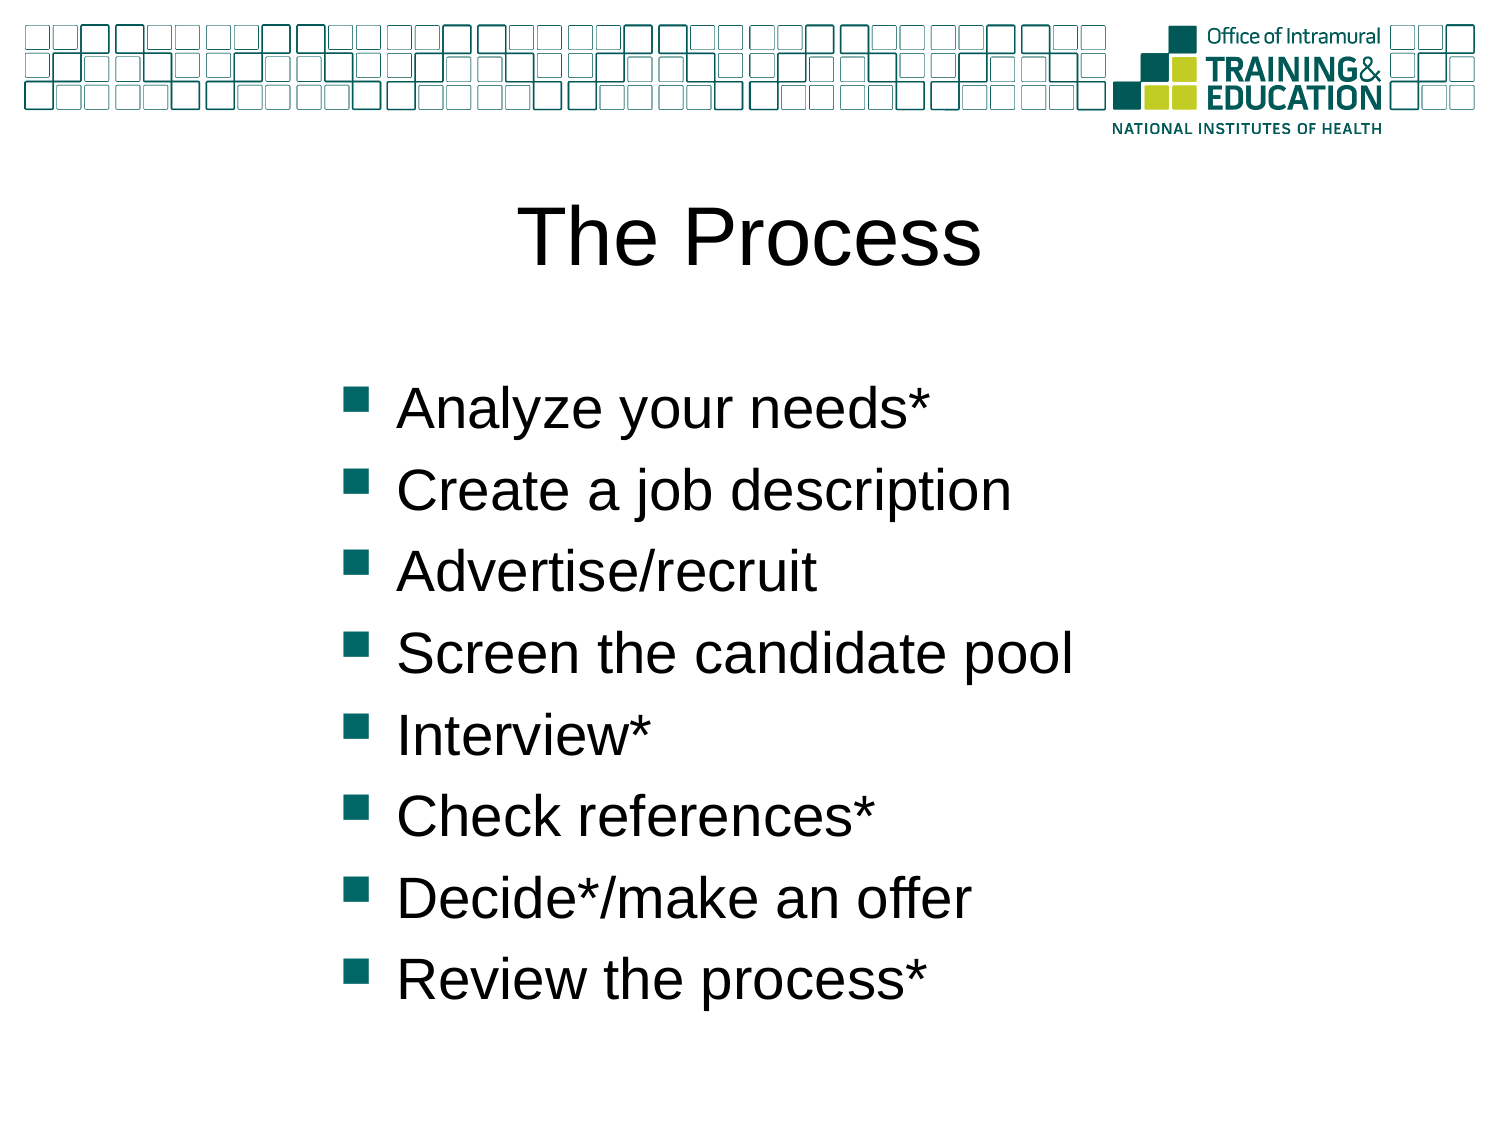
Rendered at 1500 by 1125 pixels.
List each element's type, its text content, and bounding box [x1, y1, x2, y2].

title The Process [75, 174, 1425, 338]
list Analyze your needs* Create a job description Advertise/recruit Screen the candidate pool Interview* Check references* Decide*/make an offer Review the process* [324, 362, 1175, 975]
picture [24, 24, 1475, 134]
